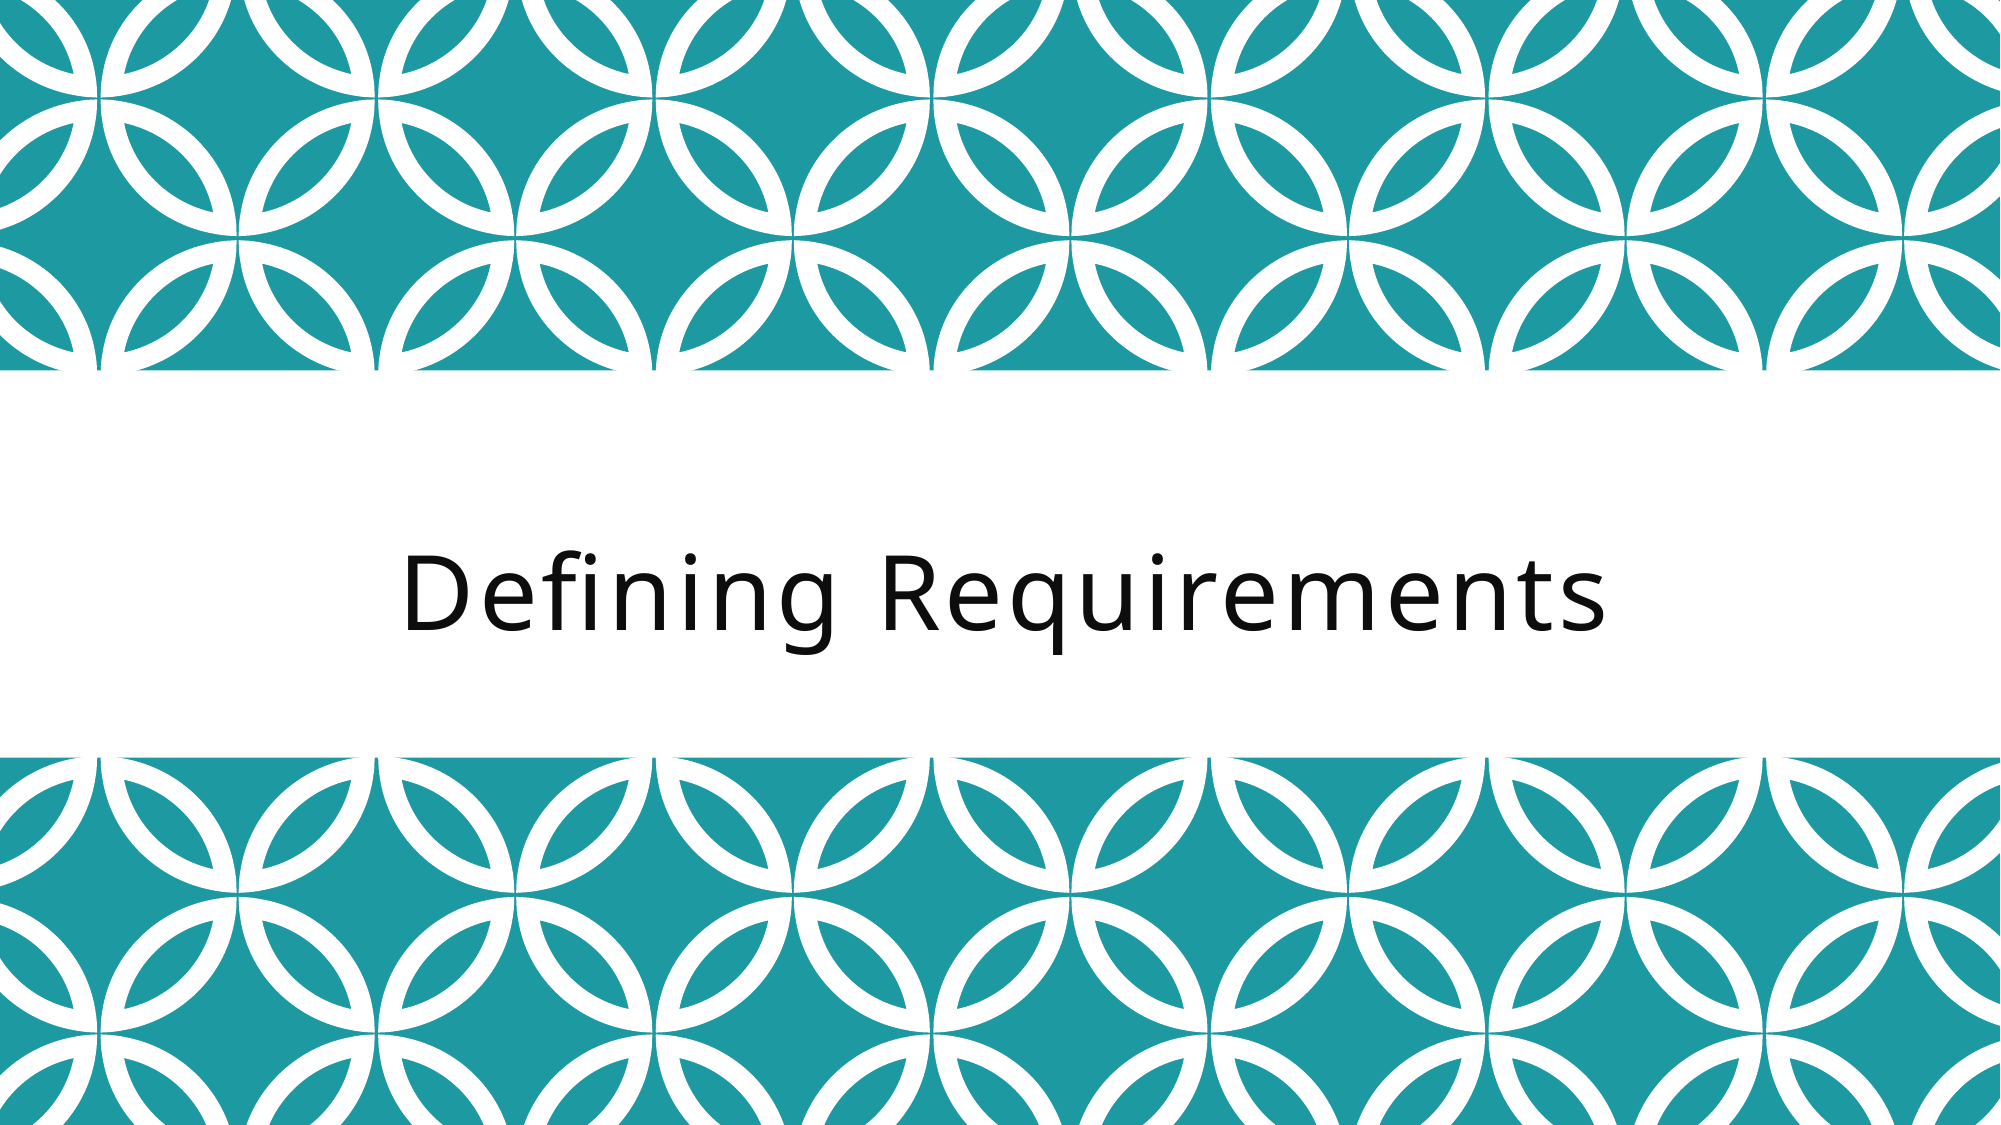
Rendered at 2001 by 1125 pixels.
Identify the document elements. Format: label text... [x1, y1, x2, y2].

title Defining Requirements [87, 479, 1923, 720]
